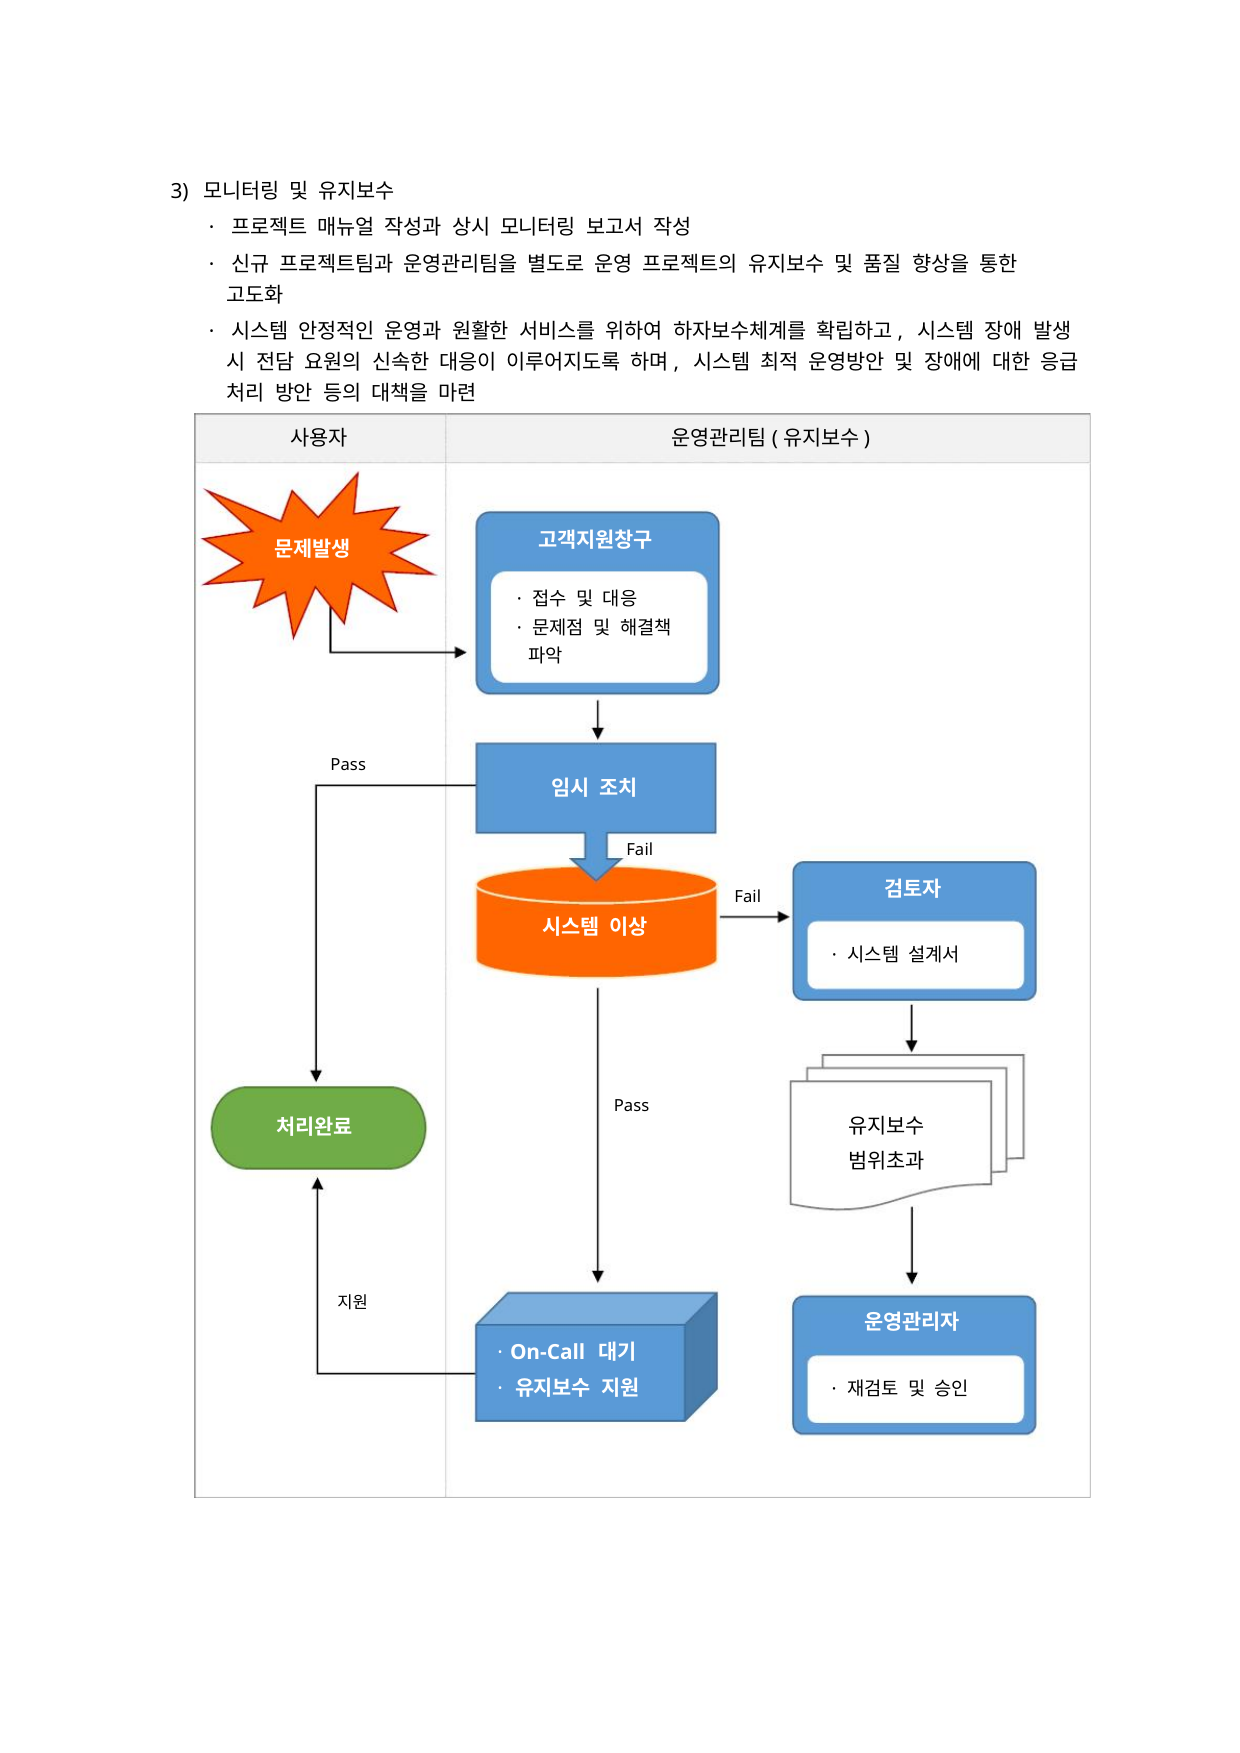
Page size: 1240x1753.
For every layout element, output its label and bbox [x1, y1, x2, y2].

text_box [208, 251, 1055, 307]
text_box [209, 318, 1110, 405]
text_box [170, 178, 422, 203]
text_box [194, 413, 1091, 1498]
text_box [209, 214, 722, 239]
